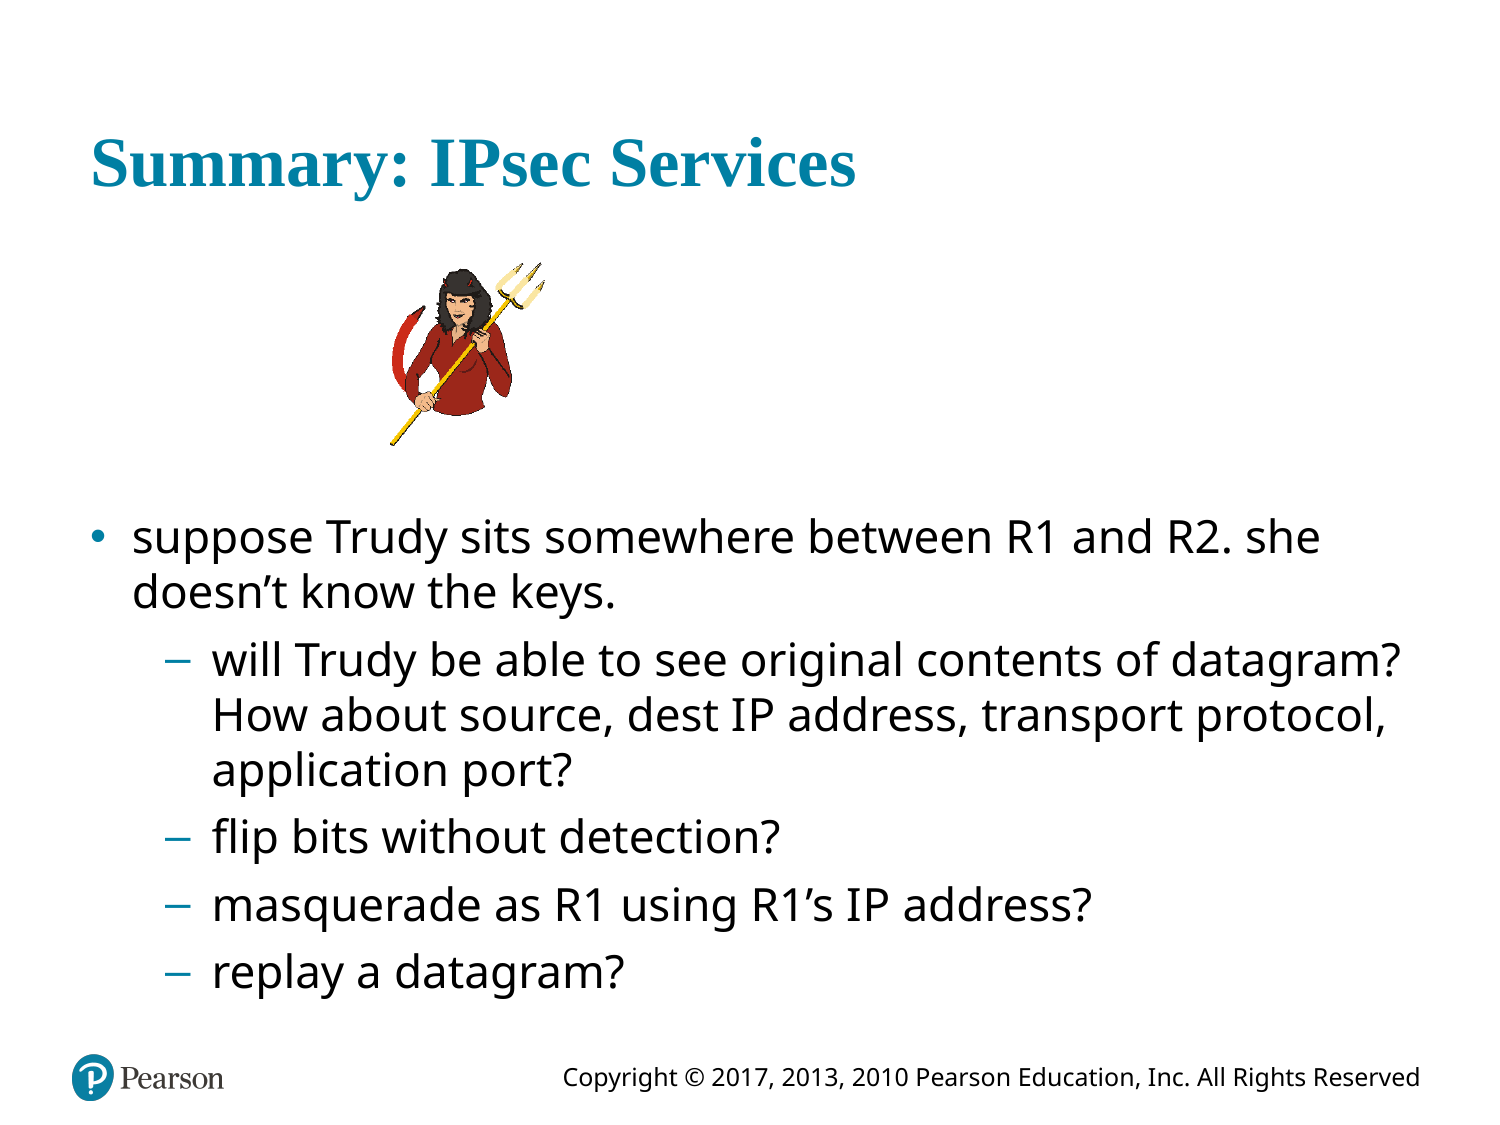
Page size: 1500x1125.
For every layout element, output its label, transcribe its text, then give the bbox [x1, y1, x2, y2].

picture [390, 261, 545, 447]
list suppose Trudy sits somewhere between R1 and R2. she doesn’t know the keys. will Trudy be able to see original contents of datagram? How about source, dest I P address, transport protocol, application port? flip bits without detection? masquerade as R1 using R1’s I P address? replay a datagram? [75, 492, 1425, 1125]
title Summary: I Psec Services [75, 0, 1425, 216]
